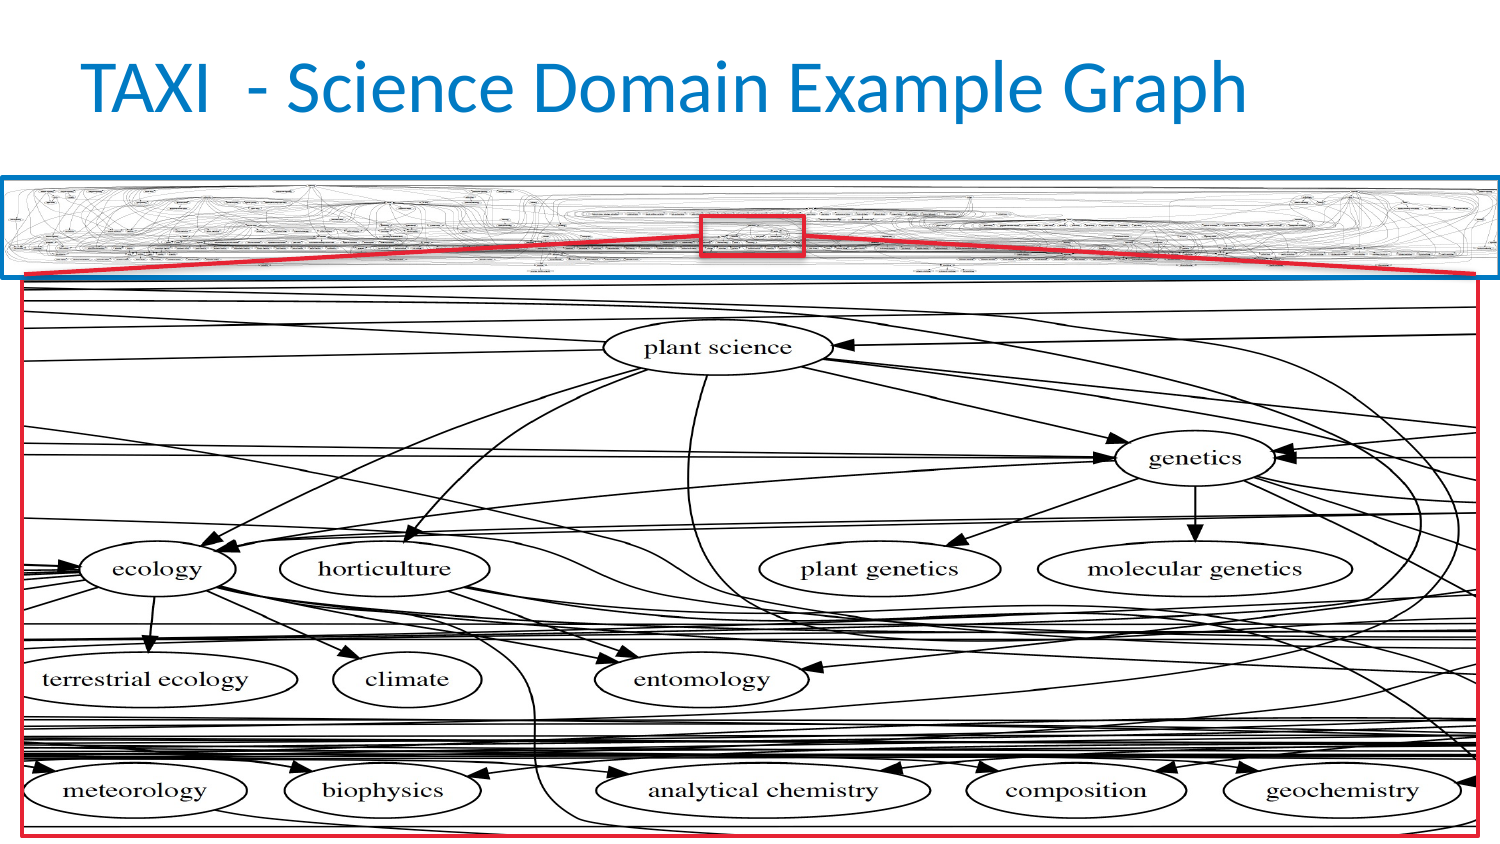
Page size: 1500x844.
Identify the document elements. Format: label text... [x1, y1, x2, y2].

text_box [23, 235, 702, 275]
picture [3, 179, 1499, 835]
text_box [803, 235, 1477, 275]
title TAXI - Science Domain Example Graph [65, 11, 1440, 153]
